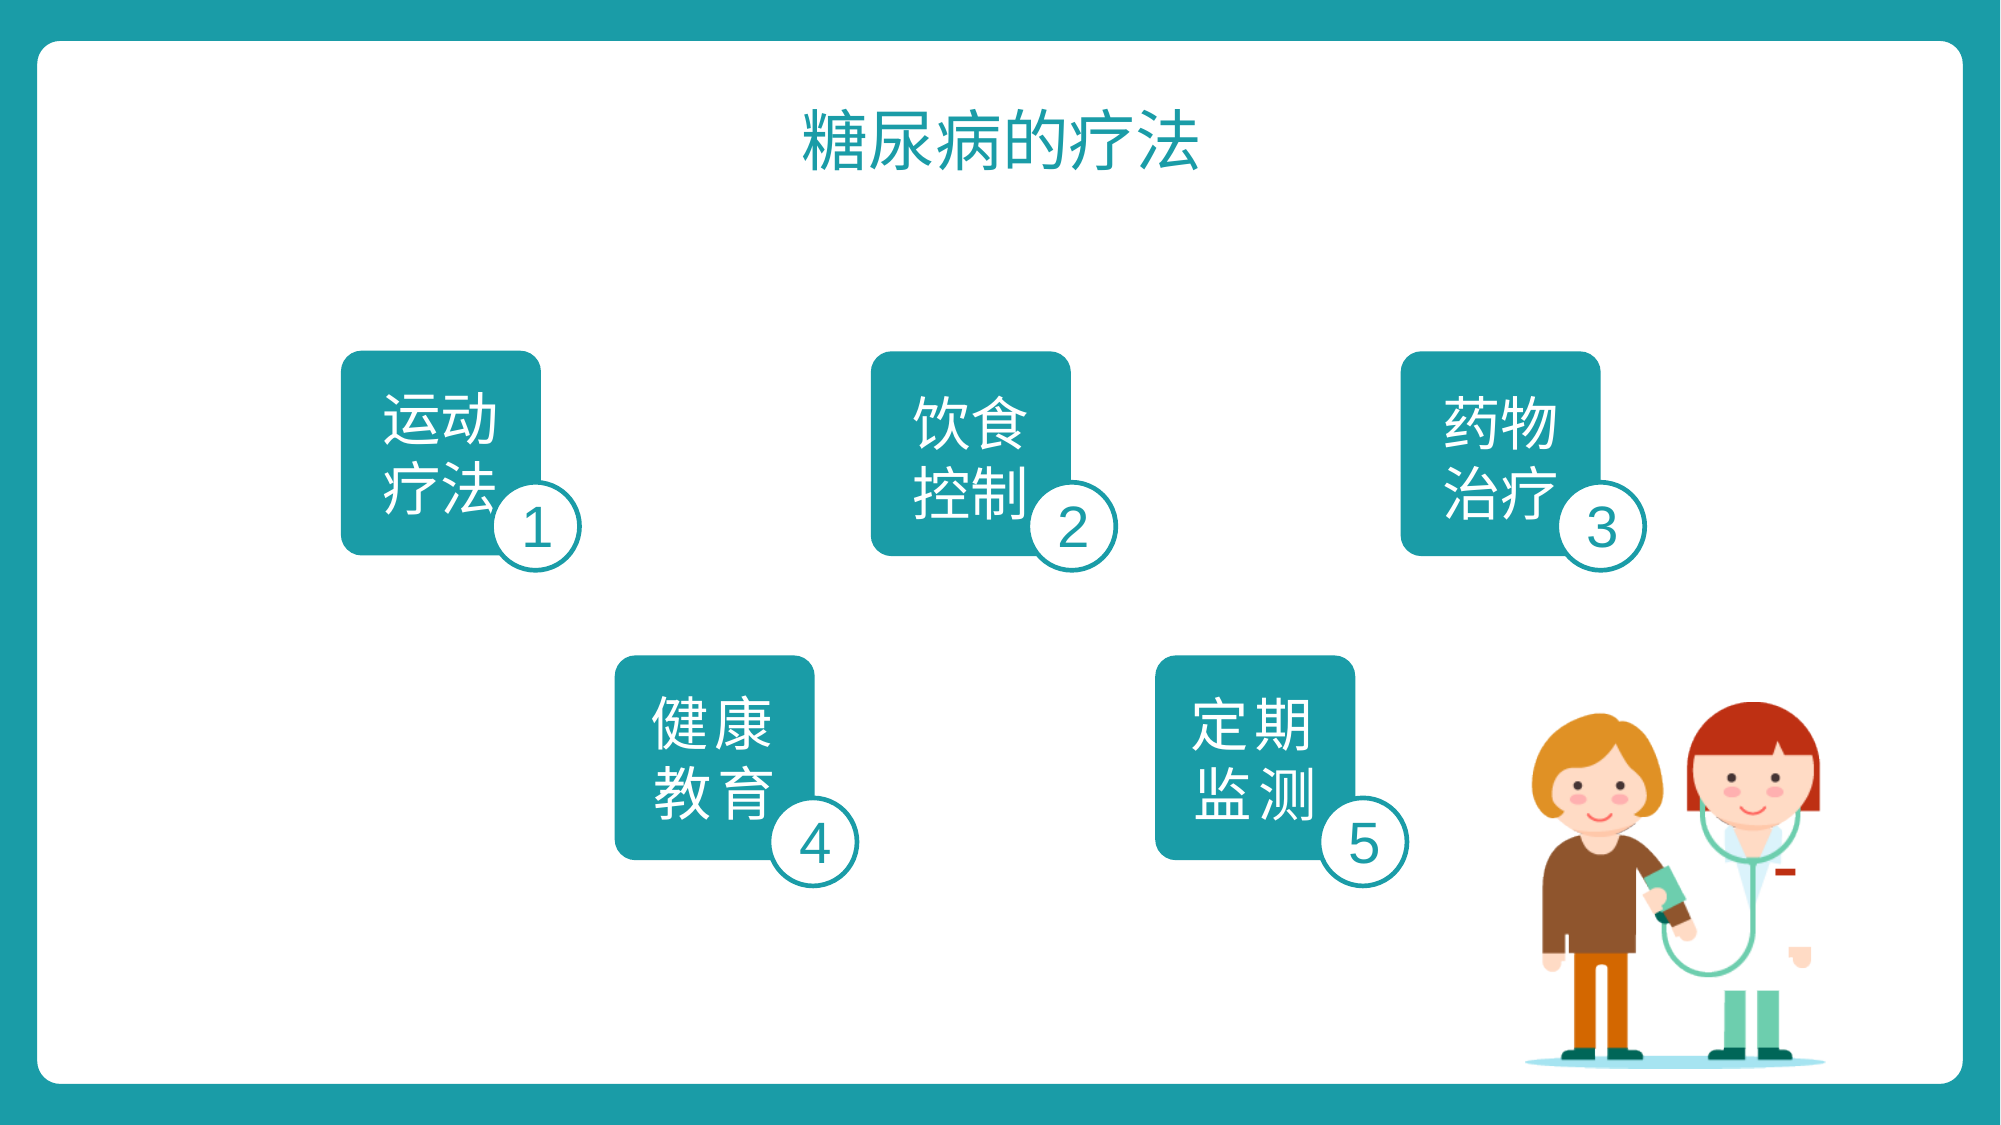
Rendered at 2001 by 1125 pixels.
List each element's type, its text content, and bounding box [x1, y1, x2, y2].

text_box [1154, 654, 1357, 862]
text_box 定期监测 [1162, 681, 1348, 836]
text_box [1318, 797, 1407, 886]
text_box 饮食控制 [875, 379, 1067, 535]
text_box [1556, 481, 1645, 571]
text_box [869, 350, 1072, 558]
picture [1525, 702, 1826, 1069]
text_box 药物治疗 [1411, 379, 1590, 535]
text_box [339, 349, 542, 557]
text_box 糖尿病的疗法 [787, 91, 1218, 186]
text_box [613, 654, 816, 862]
text_box [1399, 350, 1602, 558]
text_box 运动 疗法 [367, 374, 514, 530]
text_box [768, 797, 857, 886]
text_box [1027, 481, 1116, 571]
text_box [491, 481, 580, 571]
text_box 健康教育 [620, 679, 810, 835]
